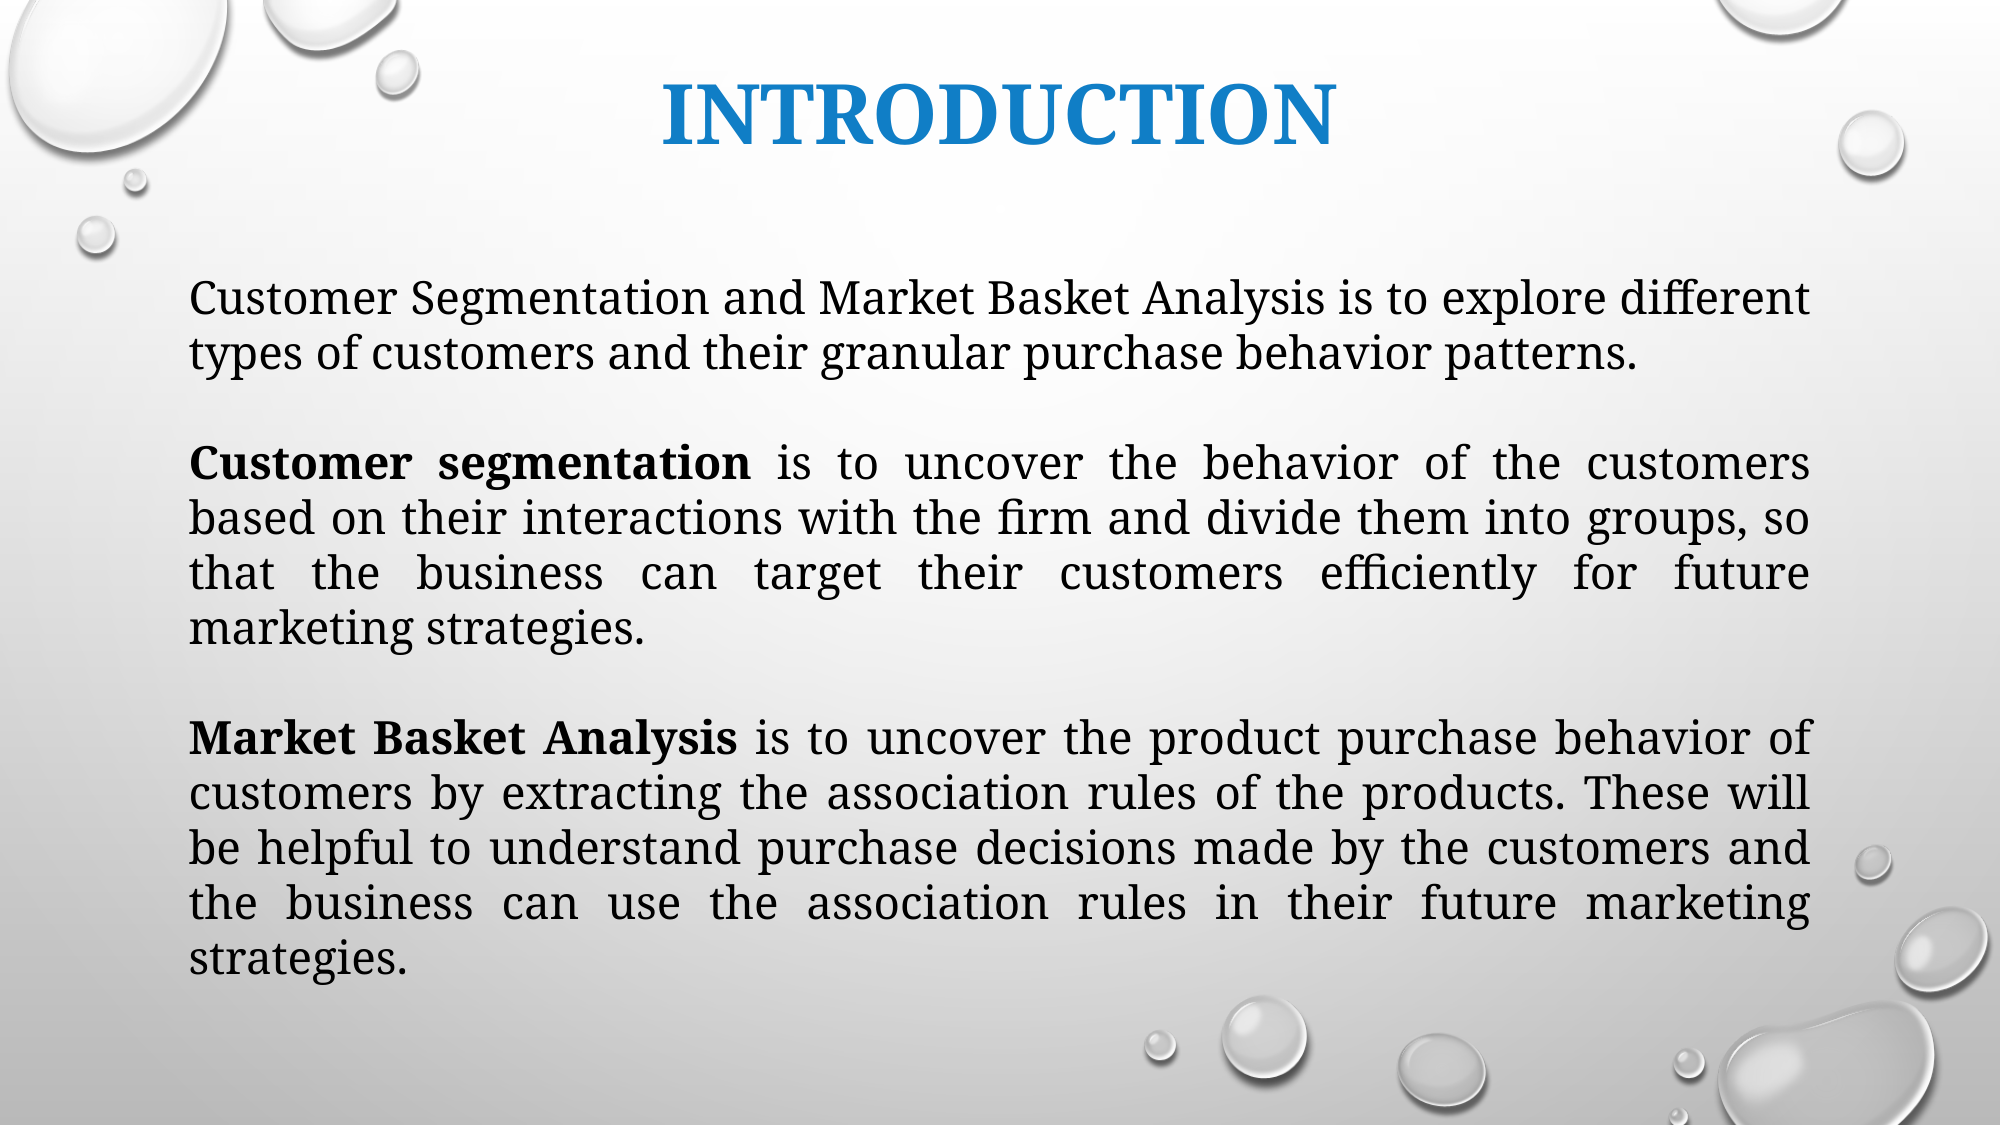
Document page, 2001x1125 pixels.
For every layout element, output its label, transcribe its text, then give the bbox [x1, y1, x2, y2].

text_box Customer Segmentation and Market Basket Analysis is to explore different types of customers and their granular purchase behavior patterns. Customer segmentation is to uncover the behavior of the customers based on their interactions with the firm and divide them into groups, so that the business can target their customers efficiently for future marketing strategies. Market Basket Analysis is to uncover the product purchase behavior of customers by extracting the association rules of the products. These will be helpful to understand purchase decisions made by the customers and the business can use the association rules in their future marketing strategies. [173, 261, 1827, 1046]
picture [0, 0, 2000, 1125]
title INTRODUCTION [149, 53, 1851, 182]
